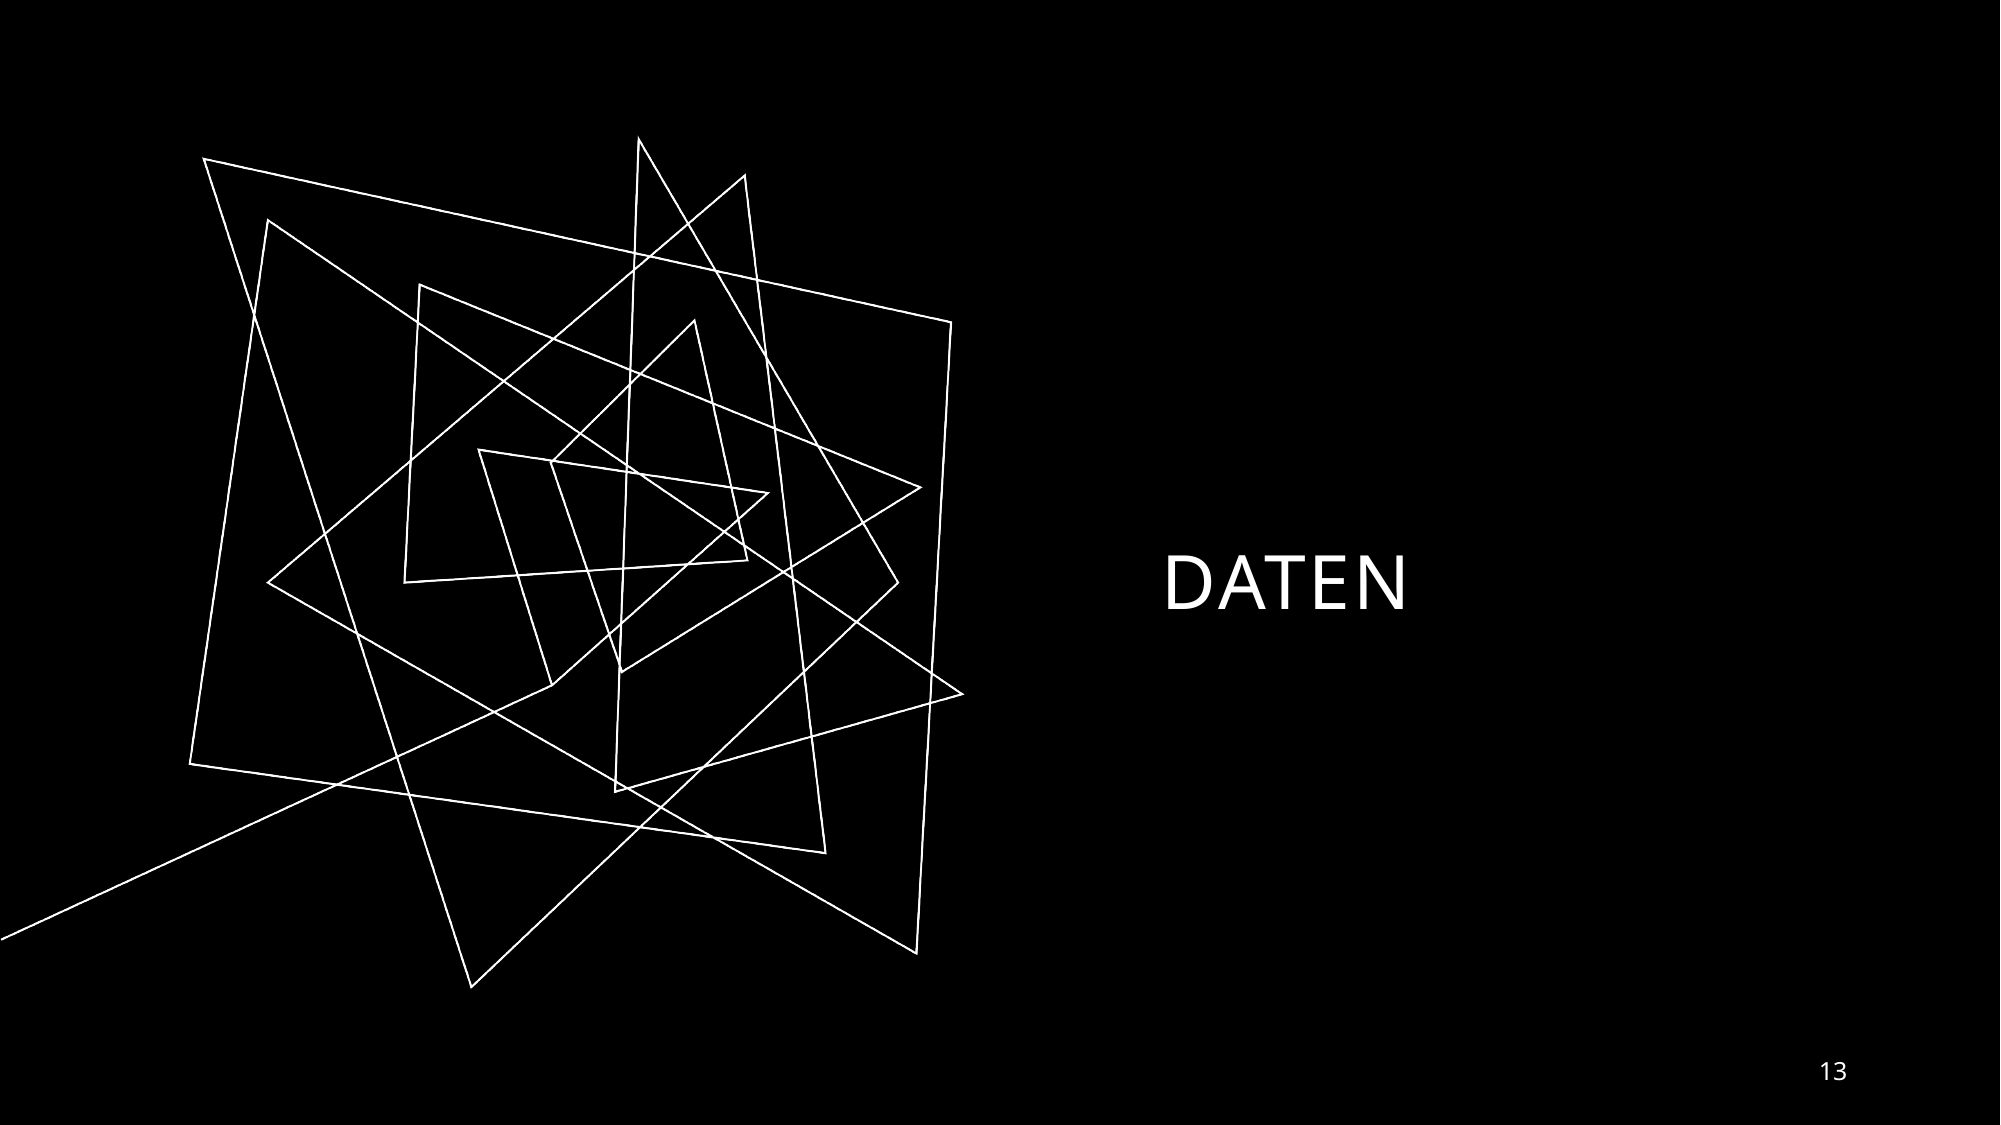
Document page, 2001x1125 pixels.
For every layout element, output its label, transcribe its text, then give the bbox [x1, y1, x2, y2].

slide_number 13 [1412, 1042, 1863, 1103]
picture [0, 135, 965, 989]
title Daten [1146, 352, 1833, 634]
